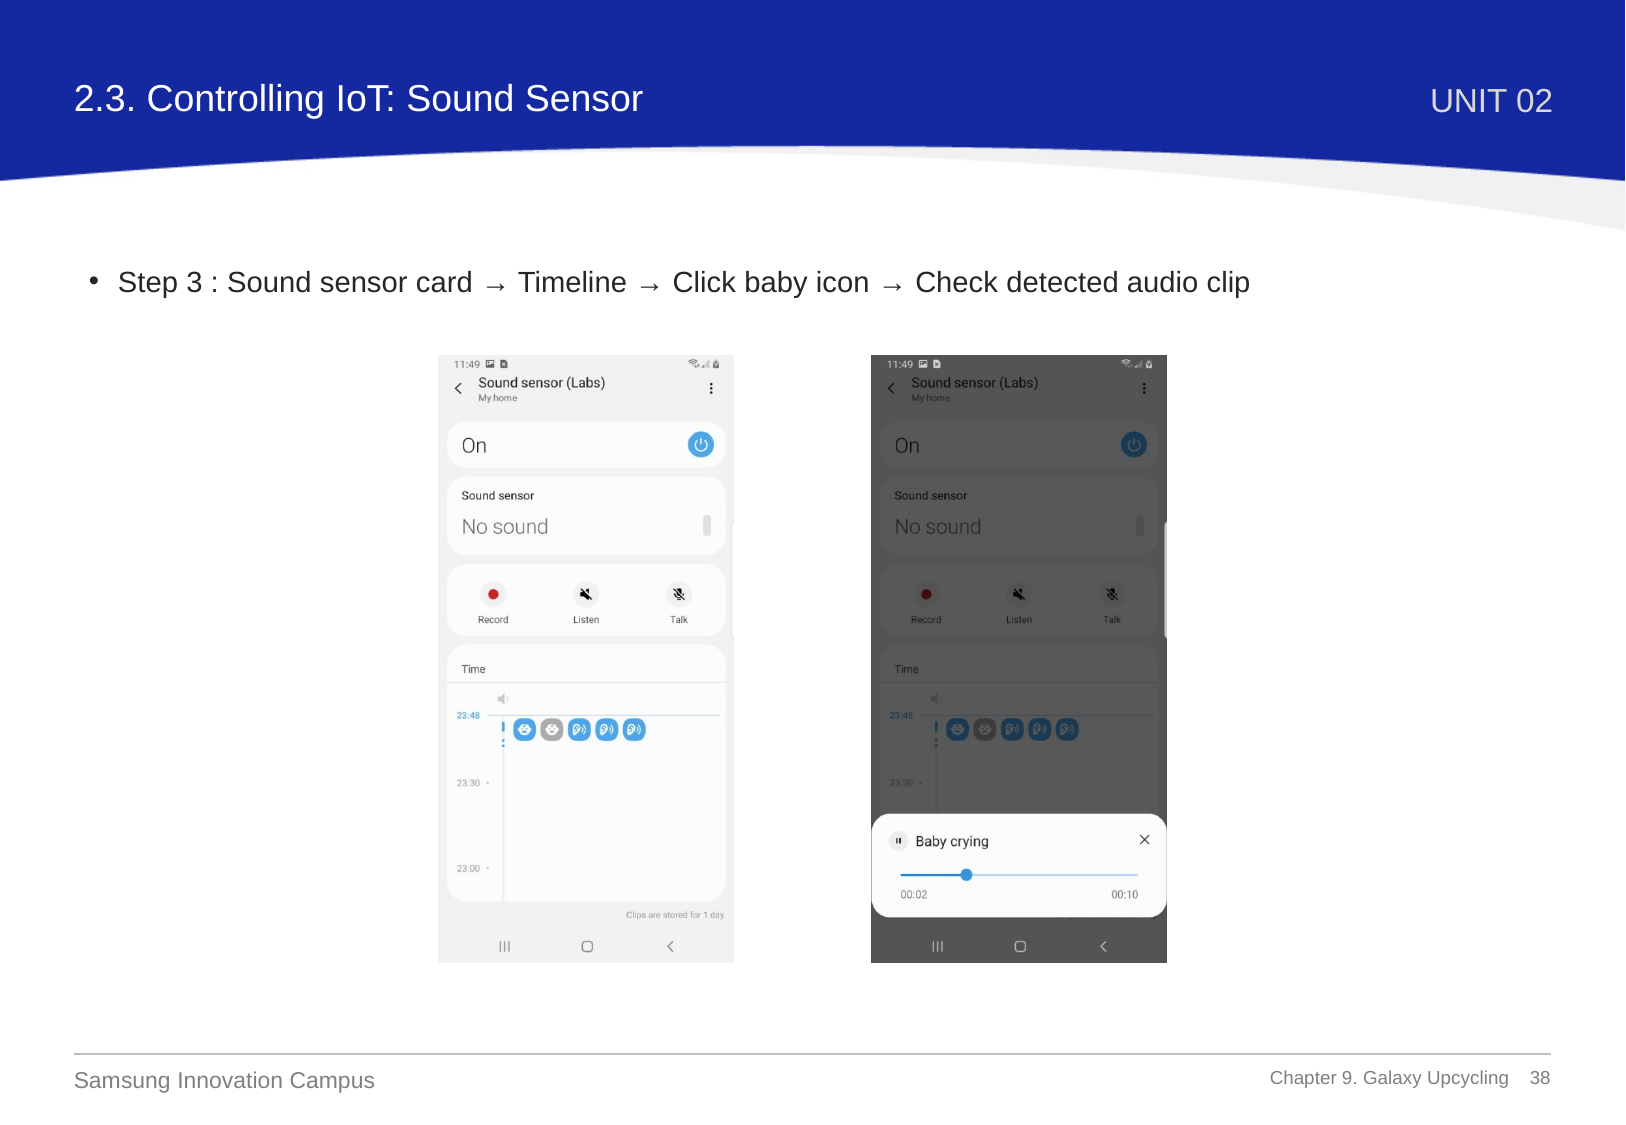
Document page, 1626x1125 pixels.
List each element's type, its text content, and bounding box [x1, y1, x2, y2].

picture [0, 0, 1625, 1125]
list 2.3. Controlling IoT: Sound Sensor [73, 73, 1308, 119]
list Step 3 : Sound sensor card → Timeline → Click baby icon → Check detected audio clip [88, 249, 1530, 356]
list UNIT 02 [1423, 79, 1554, 120]
